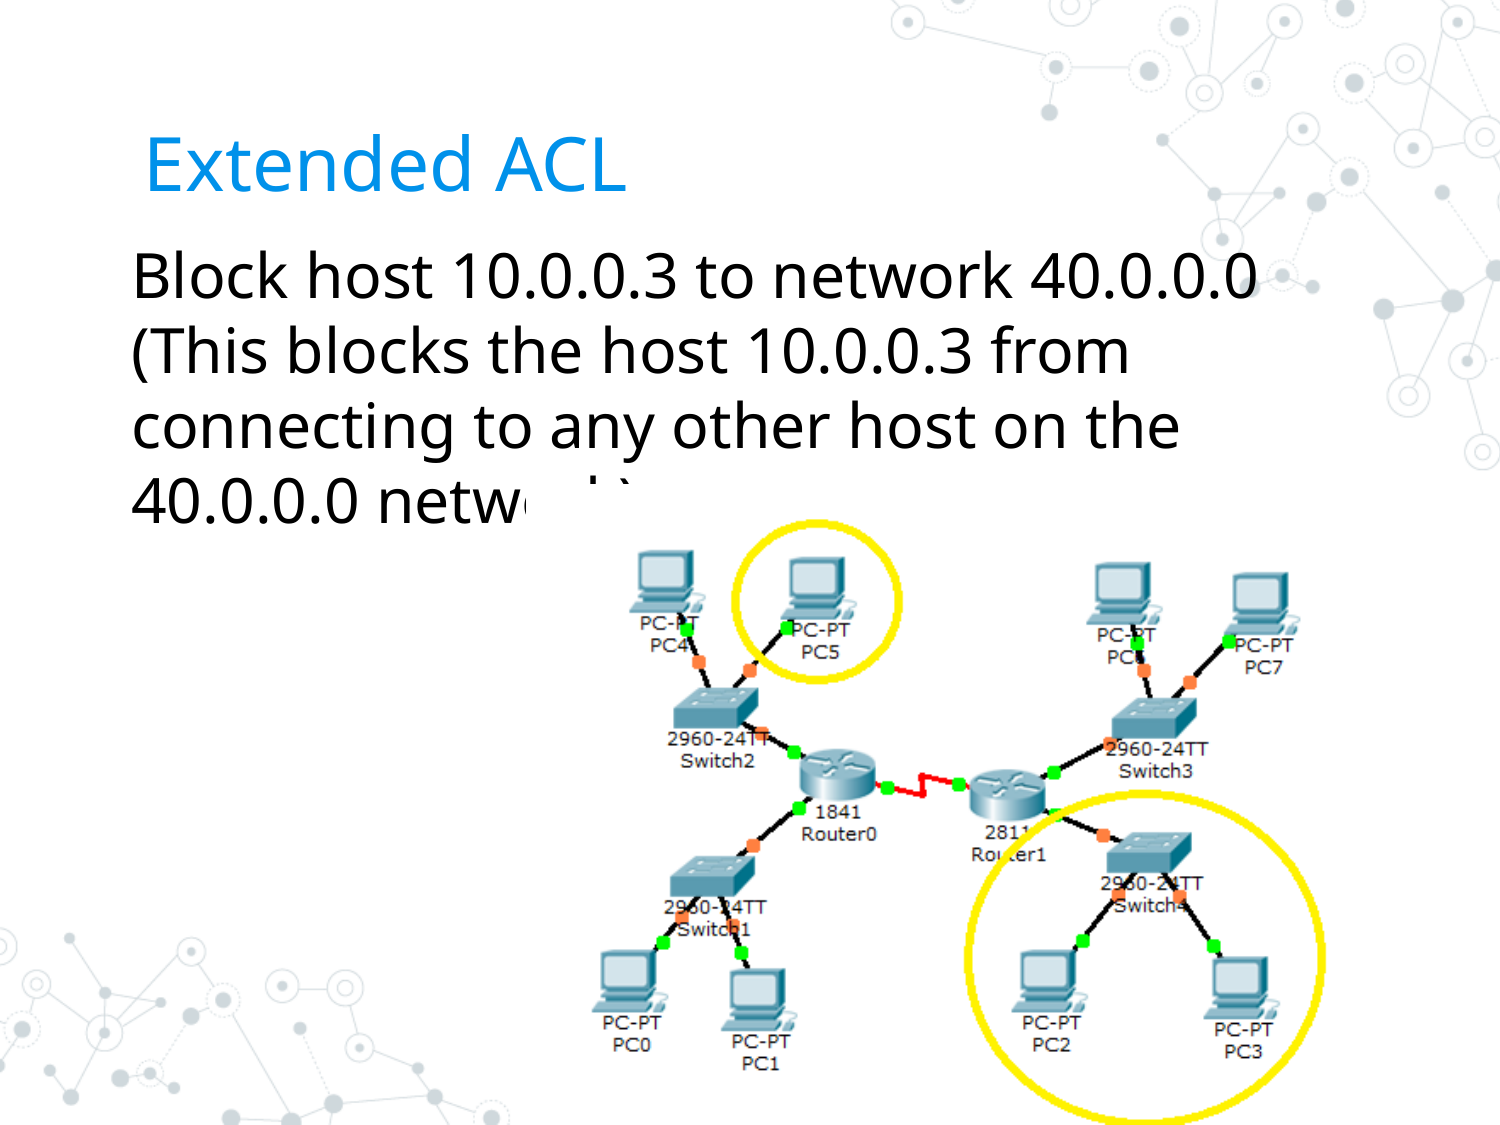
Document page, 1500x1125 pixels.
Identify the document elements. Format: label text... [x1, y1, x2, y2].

list Block host 10.0.0.3 to network 40.0.0.0 (This blocks the host 10.0.0.3 from connecting to any other host on the 40.0.0.0 network) [116, 221, 1384, 1003]
picture [0, 0, 1500, 1125]
title Extended ACL [128, 67, 1372, 221]
